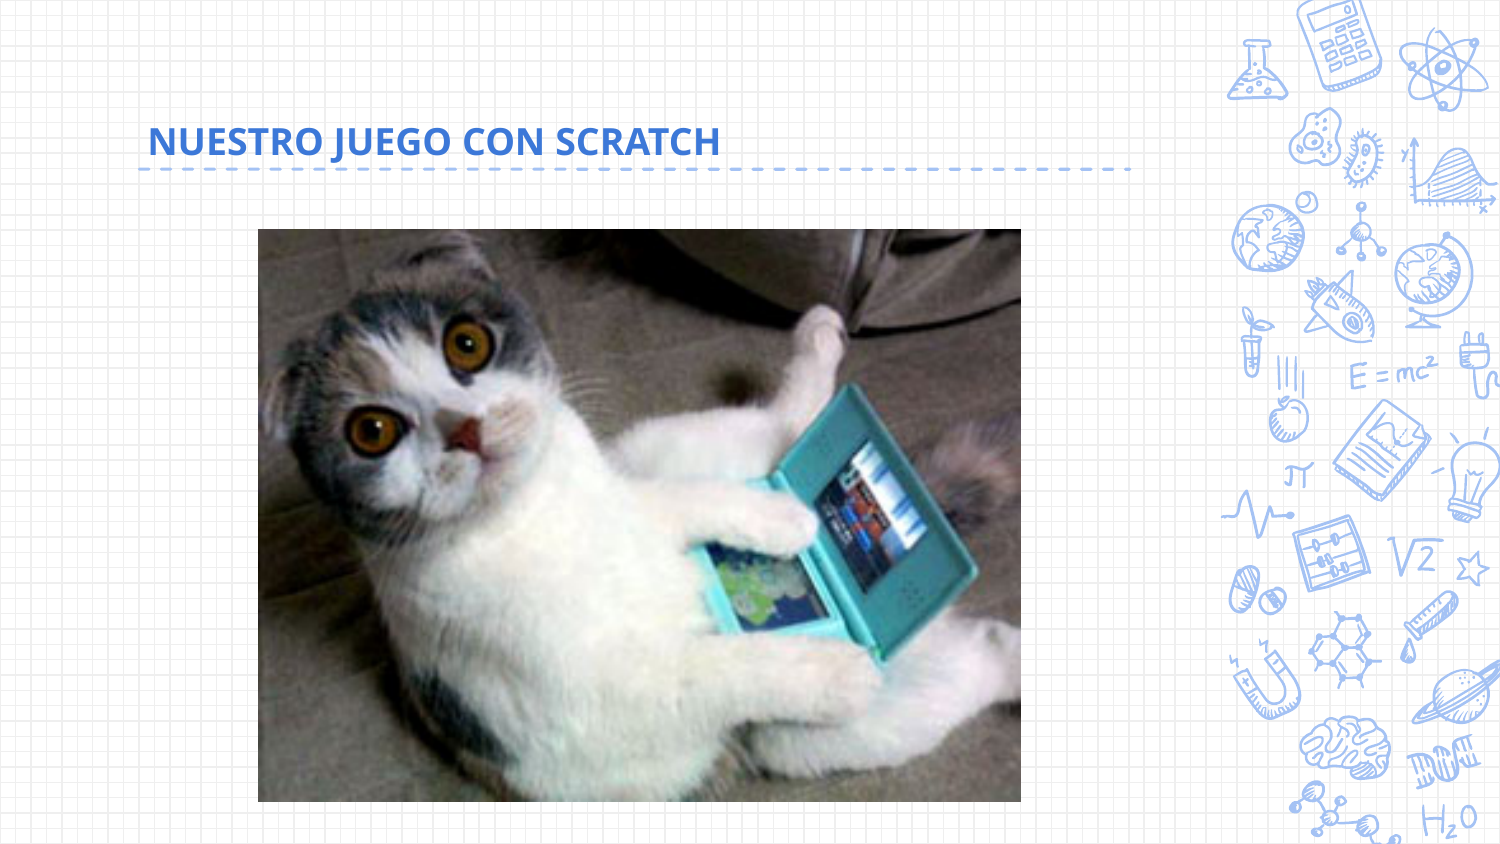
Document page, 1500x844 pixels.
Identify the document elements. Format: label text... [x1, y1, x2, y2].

picture [257, 229, 1022, 803]
text_box NUESTRO JUEGO CON SCRATCH [122, 36, 1130, 178]
